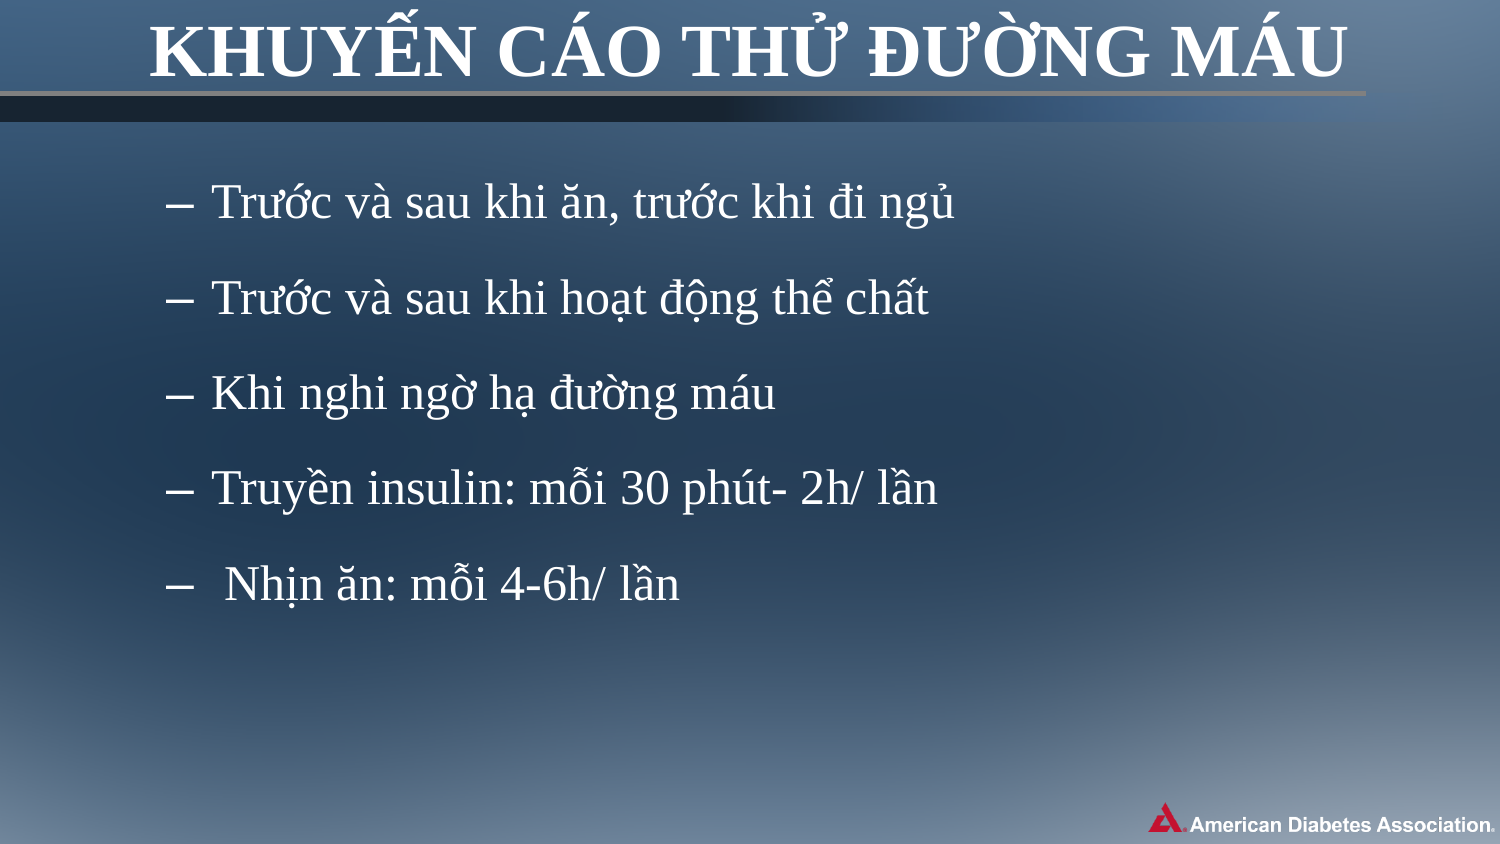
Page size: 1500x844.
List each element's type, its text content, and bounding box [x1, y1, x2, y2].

picture [0, 122, 1500, 844]
title KHUYẾN CÁO THỬ ĐƯỜNG MÁU [0, 0, 1500, 122]
list Trước và sau khi ăn, trước khi đi ngủ Trước và sau khi hoạt động thể chất Khi nghi ngờ hạ đường máu Truyền insulin: mỗi 30 phút- 2h/ lần Nhịn ăn: mỗi 4-6h/ lần [75, 139, 1438, 768]
